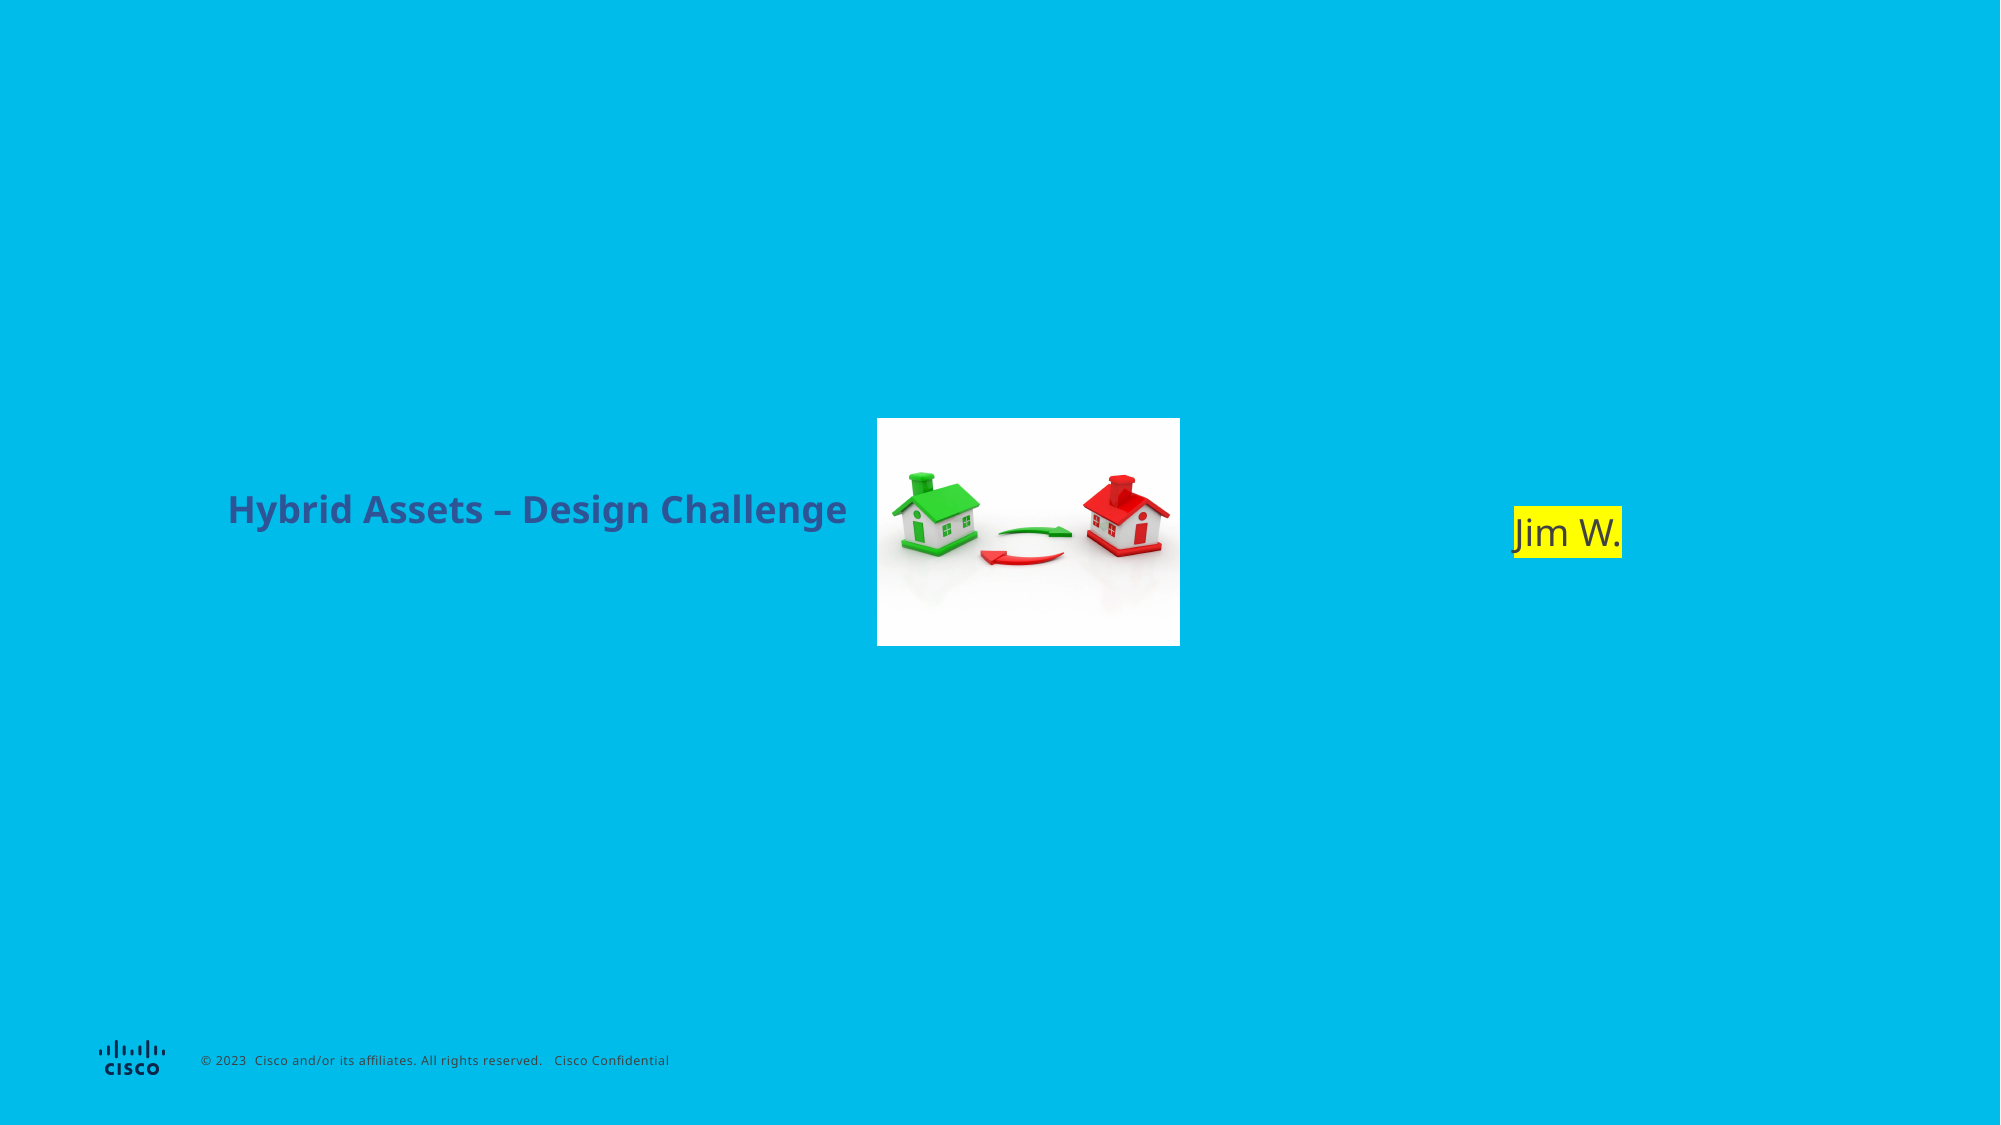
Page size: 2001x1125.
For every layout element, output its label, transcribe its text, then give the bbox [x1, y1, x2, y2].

picture [878, 419, 1179, 645]
title Hybrid Assets – Design Challenge [1185, 454, 1900, 560]
text_box Jim W. [1499, 501, 1637, 562]
title Hybrid Assets – Design Challenge [219, 454, 872, 560]
